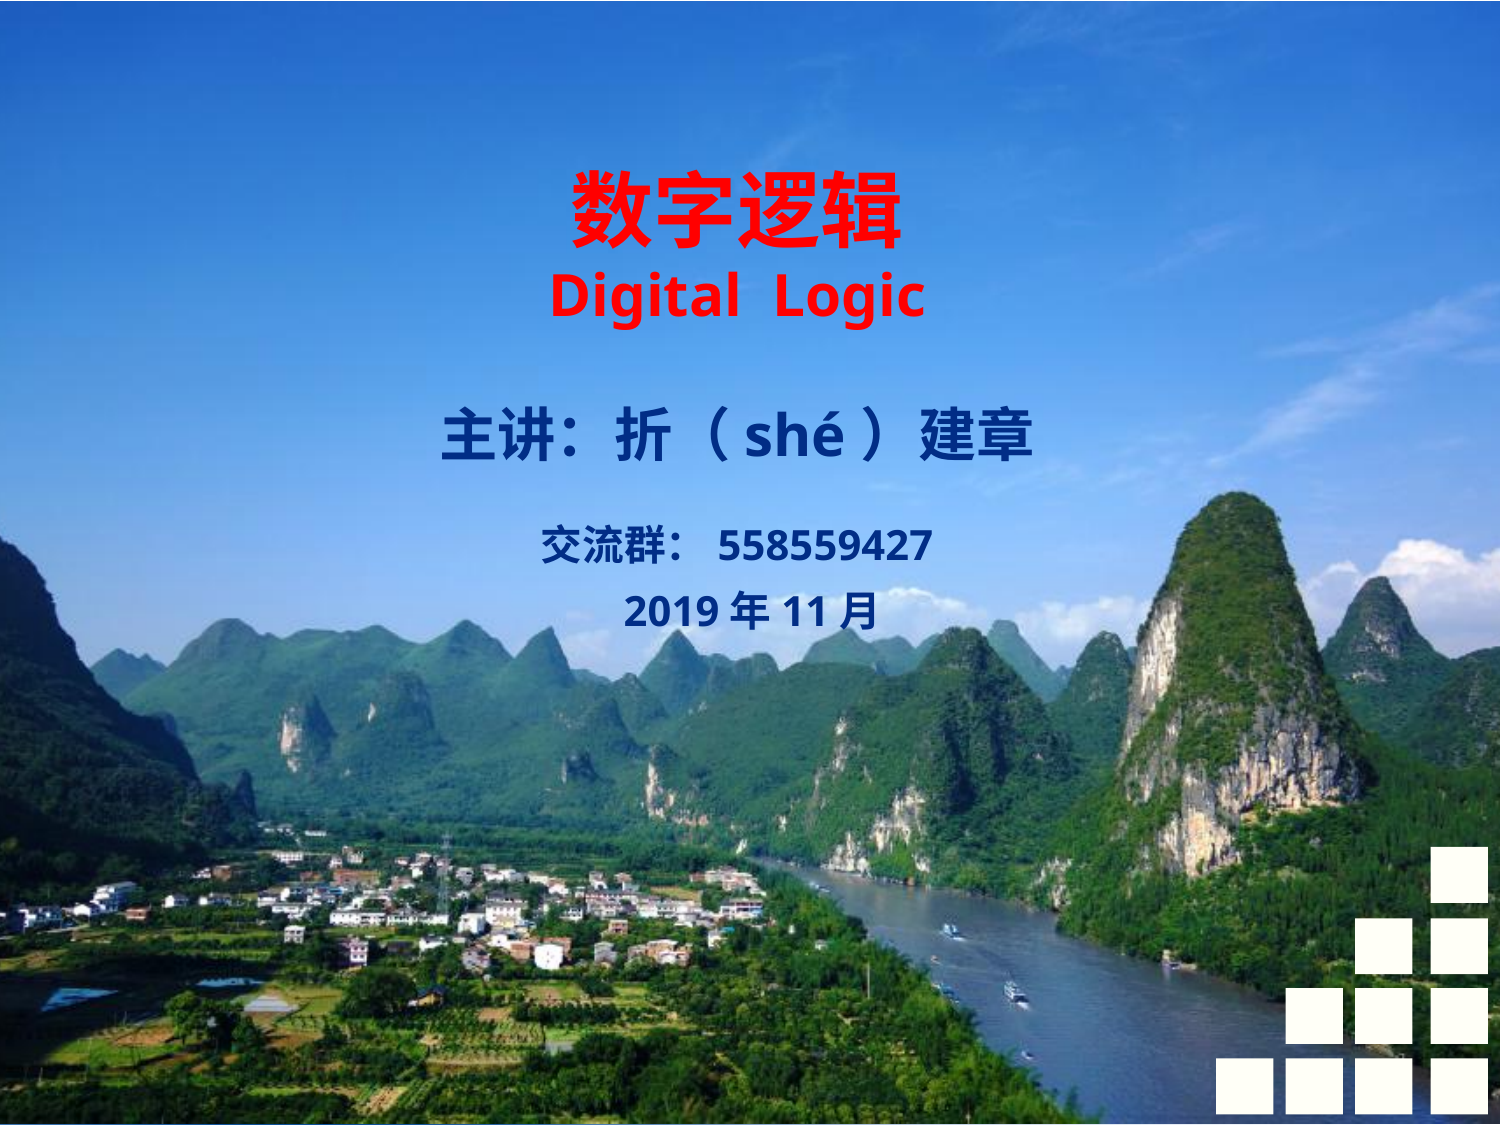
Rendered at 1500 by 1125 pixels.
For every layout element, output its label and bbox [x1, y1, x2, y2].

picture [0, 0, 1500, 1125]
text_box [1215, 846, 1488, 1115]
